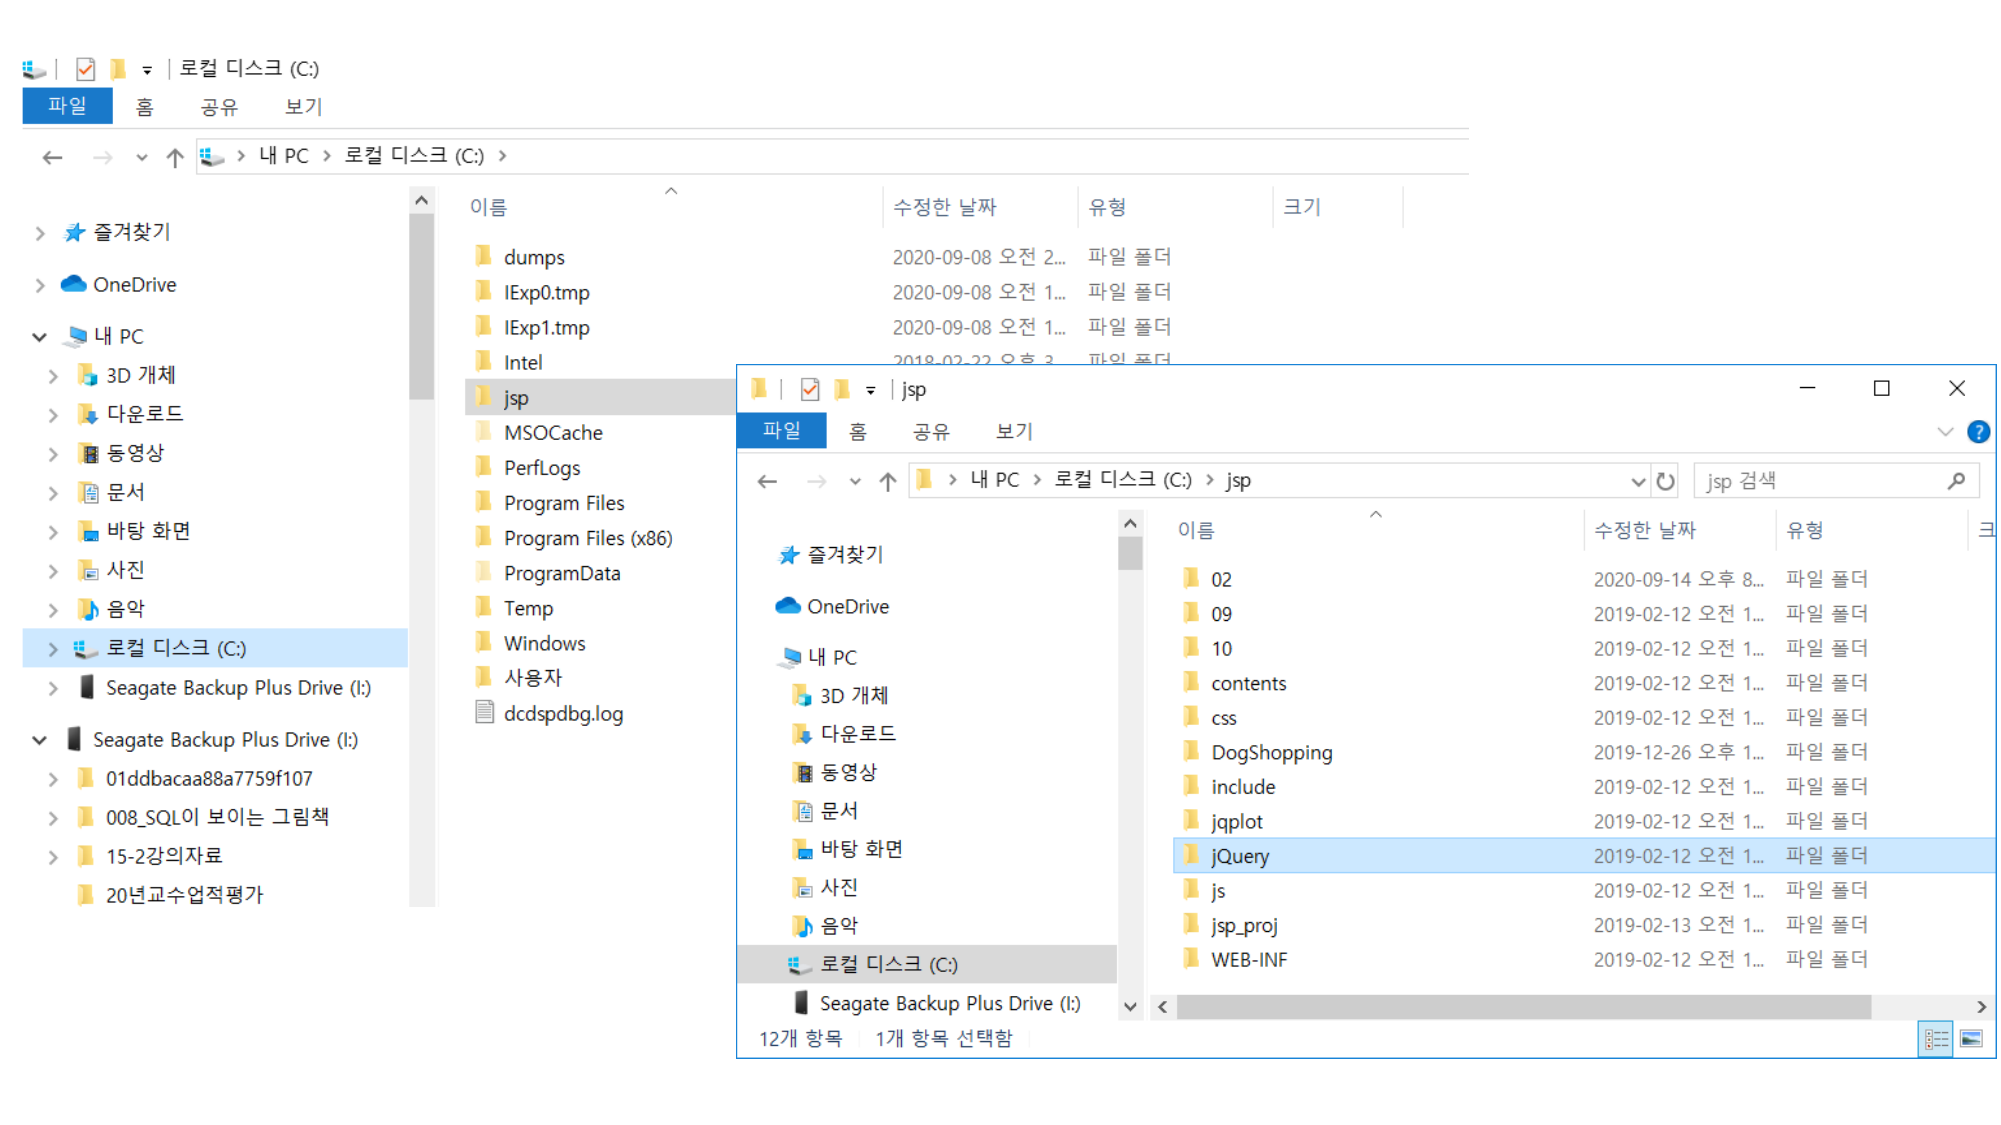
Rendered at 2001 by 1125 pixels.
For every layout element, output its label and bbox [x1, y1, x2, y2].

picture [22, 50, 1997, 1059]
